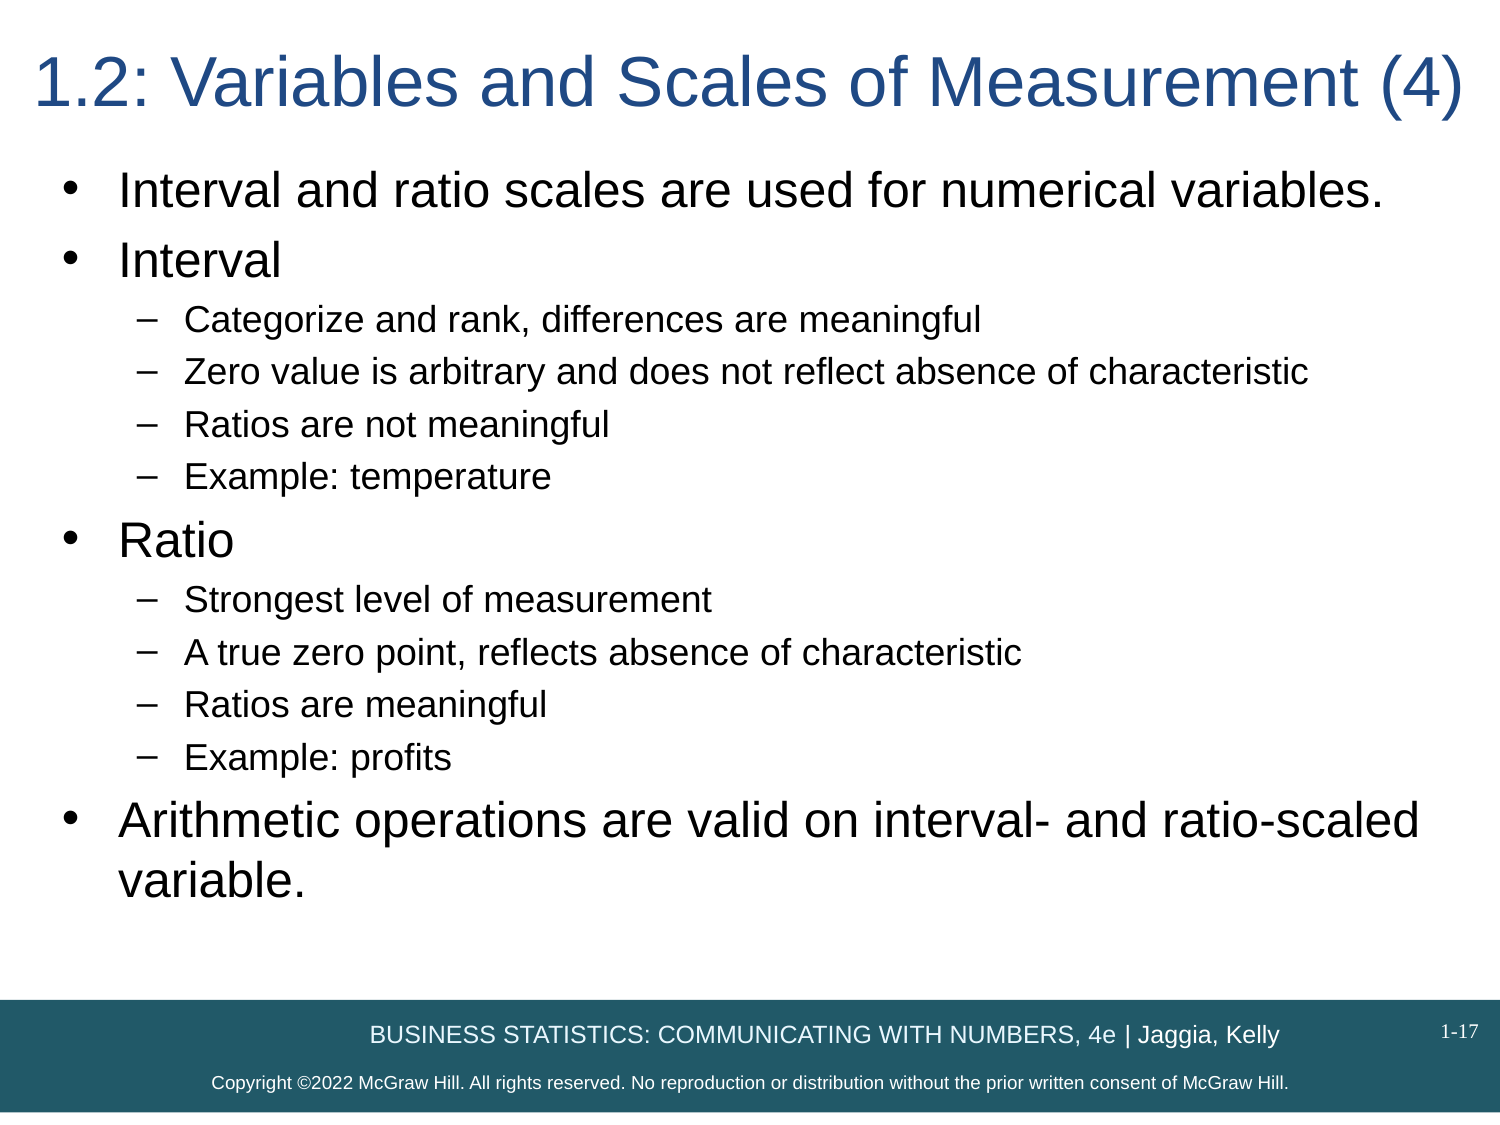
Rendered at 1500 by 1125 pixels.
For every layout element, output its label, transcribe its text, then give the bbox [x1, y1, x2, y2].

title 1.2: Variables and Scales of Measurement (4) [0, 3, 1500, 154]
list Interval and ratio scales are used for numerical variables. Interval Categorize and rank, differences are meaningful Zero value is arbitrary and does not reflect absence of characteristic Ratios are not meaningful Example: temperature Ratio Strongest level of measurement A true zero point, reflects absence of characteristic Ratios are meaningful Example: profits Arithmetic operations are valid on interval- and ratio-scaled variable. [46, 149, 1454, 1000]
